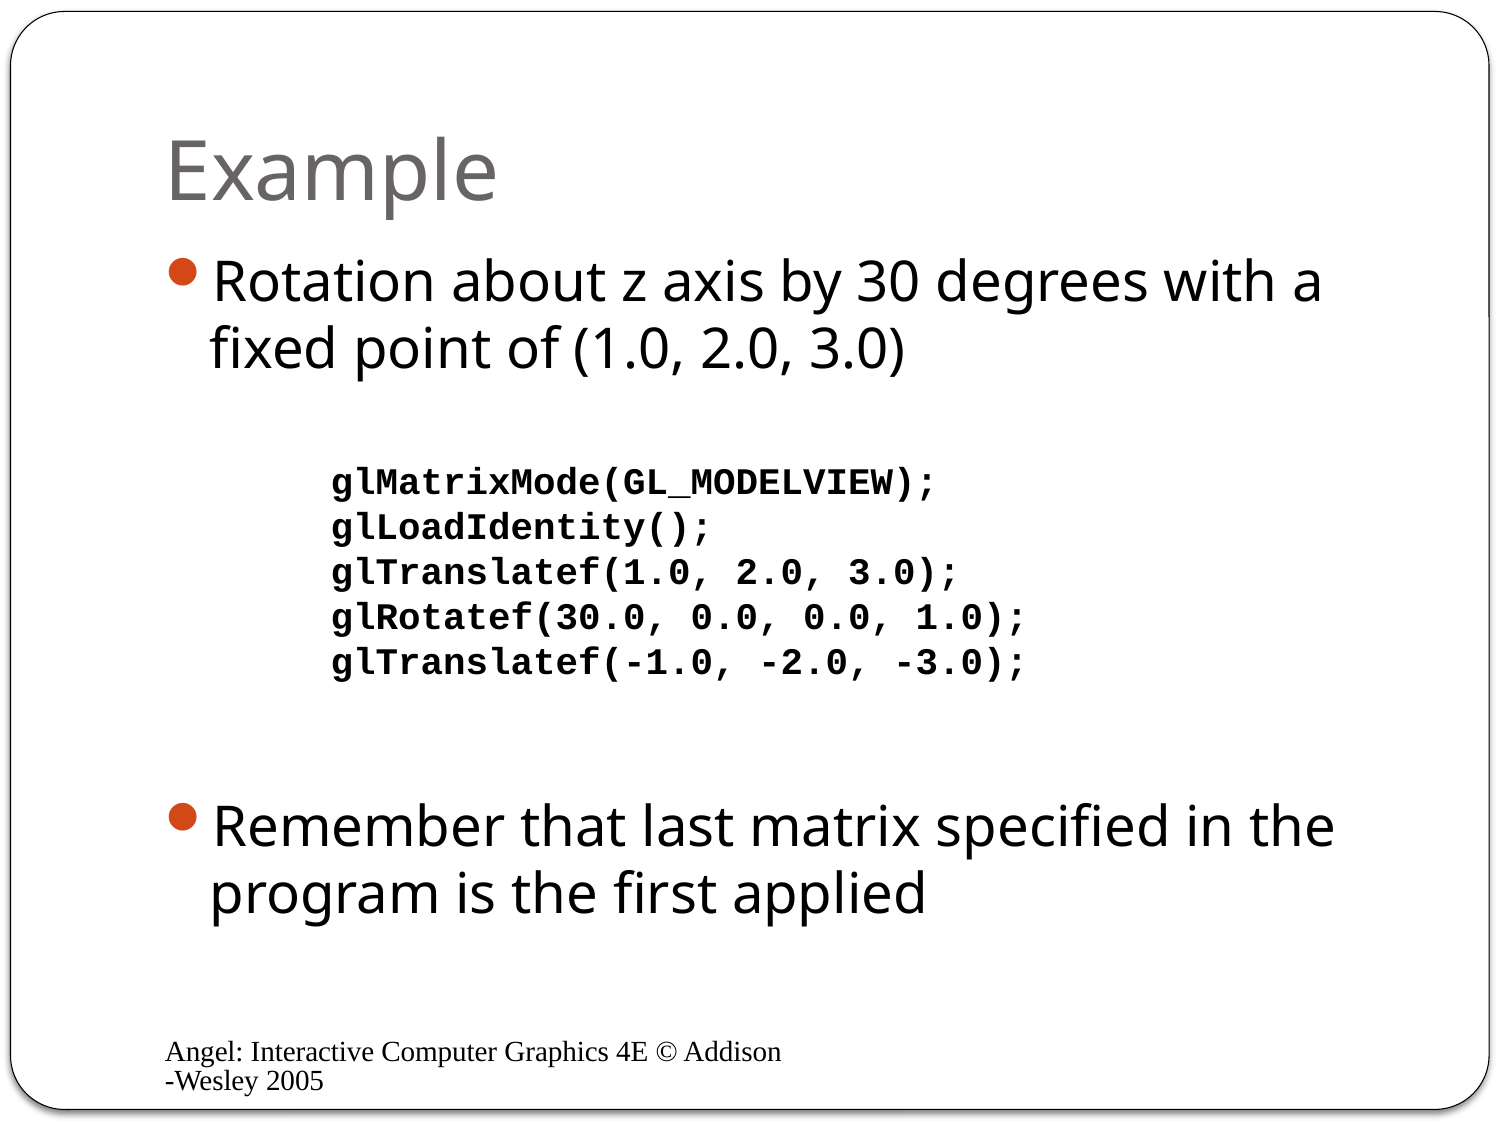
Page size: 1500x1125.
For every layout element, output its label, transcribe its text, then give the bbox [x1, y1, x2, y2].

title Example [150, 45, 1425, 233]
list Rotation about z axis by 30 degrees with a fixed point of (1.0, 2.0, 3.0) Remember that last matrix specified in the program is the first applied [150, 237, 1425, 988]
footer Angel: Interactive Computer Graphics 4E © Addison-Wesley 2005 [150, 1012, 800, 1088]
text_box glMatrixMode(GL_MODELVIEW); glLoadIdentity(); glTranslatef(1.0, 2.0, 3.0); glRotatef(30.0, 0.0, 0.0, 1.0); glTranslatef(-1.0, -2.0, -3.0); [315, 449, 1043, 690]
